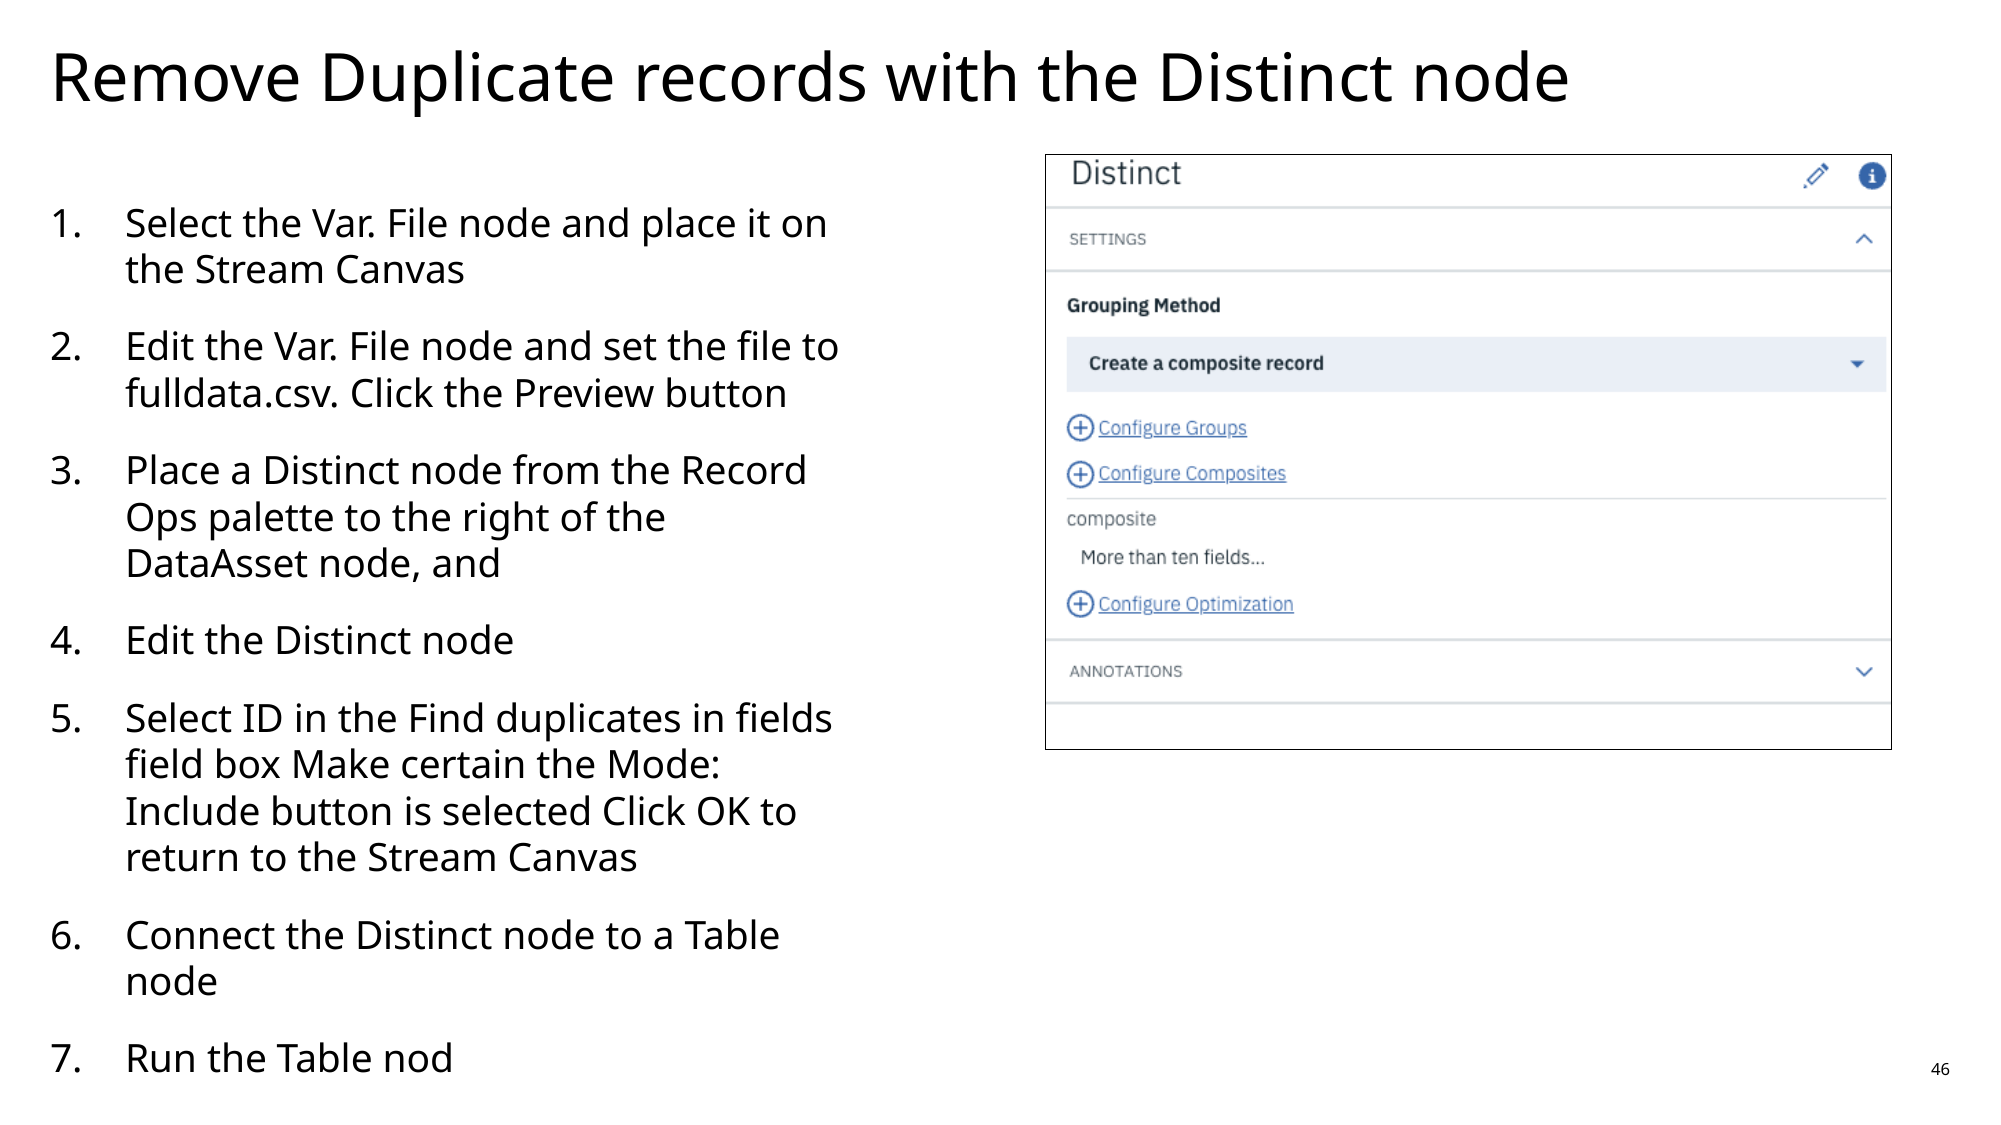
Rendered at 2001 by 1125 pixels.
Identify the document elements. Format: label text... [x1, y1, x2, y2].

title Remove Duplicate records with the Distinct node [50, 43, 1950, 154]
list Select the Var. File node and place it on the Stream Canvas Edit the Var. File node and set the file to fulldata.csv. Click the Preview button Place a Distinct node from the Record Ops palette to the right of the DataAsset node, and Edit the Distinct node Select ID in the Find duplicates in fields field box Make certain the Mode: Include button is selected Click OK to return to the Stream Canvas Connect the Distinct node to a Table node Run the Table nod [50, 198, 856, 995]
picture [1045, 154, 1892, 751]
slide_number 46 [1500, 1055, 1950, 1086]
